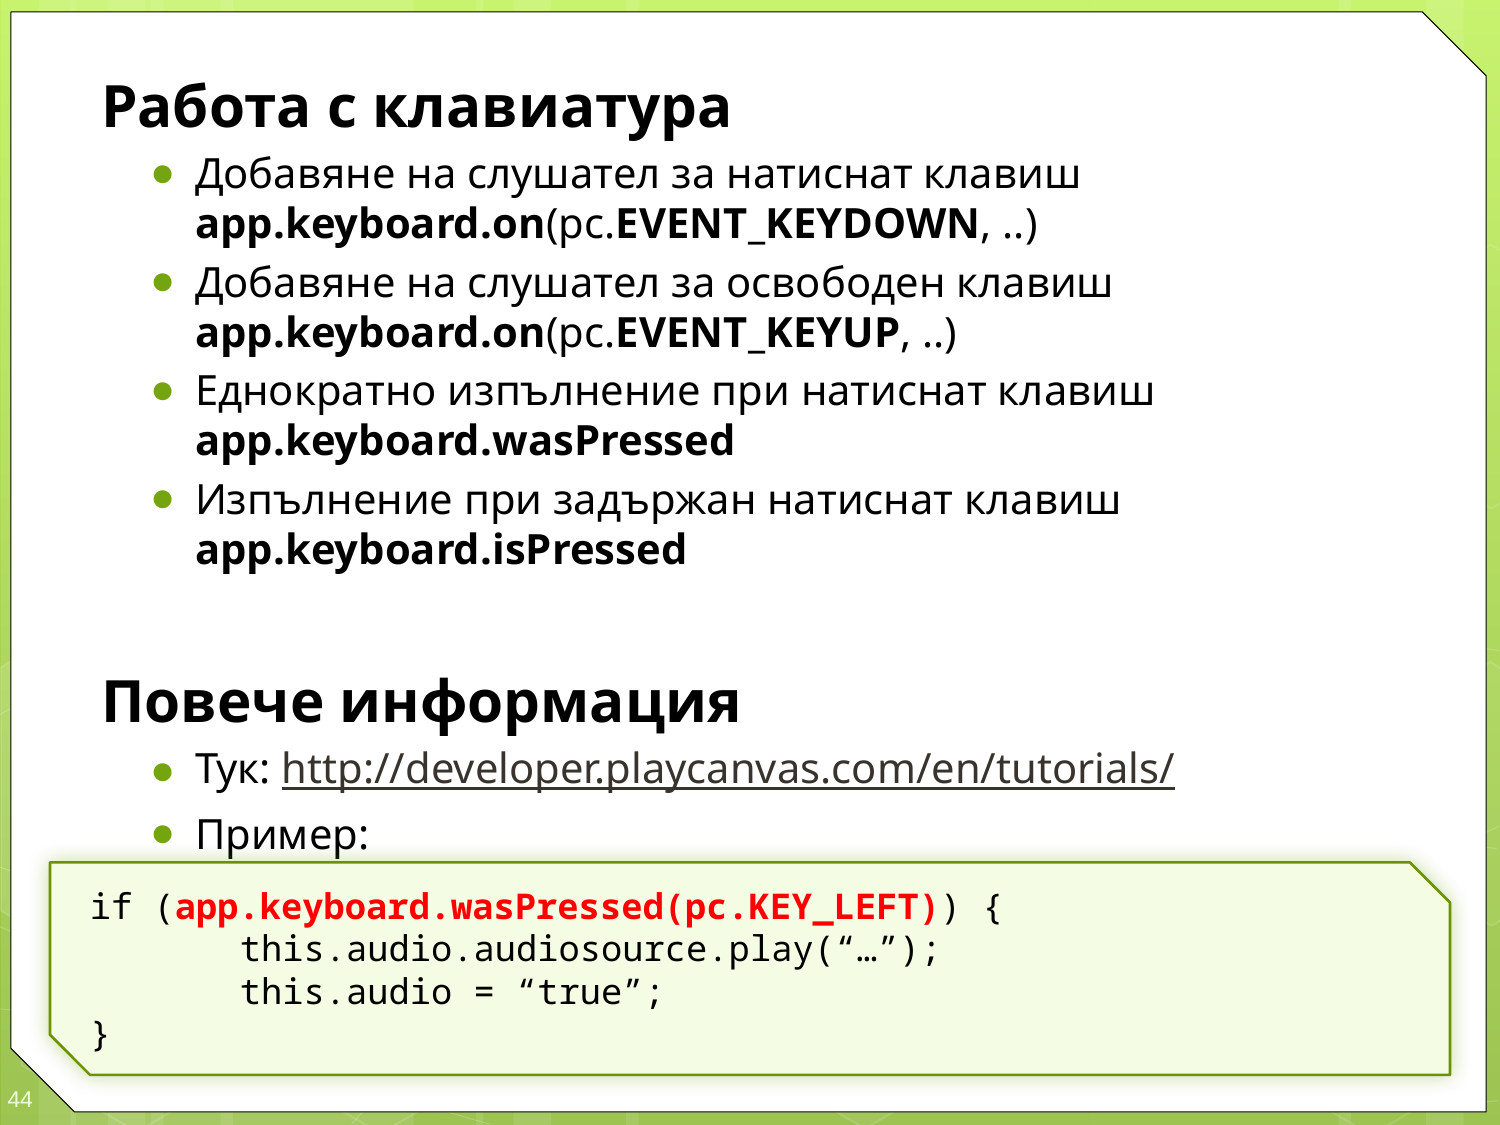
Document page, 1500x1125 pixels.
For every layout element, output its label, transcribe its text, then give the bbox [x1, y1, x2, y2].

text_box if (app.keyboard.wasPressed(pc.KEY_LEFT)) { this.audio.audiosource.play(“…”); this.audio = “true”; } [48, 861, 1452, 1077]
list Работа с клавиатура Добавяне на слушател за натиснат клавиш app.keyboard.on(pc.EVENT_KEYDOWN, ..) Добавяне на слушател за освободен клавиш app.keyboard.on(pc.EVENT_KEYUP, ..) Еднократно изпълнение при натиснат клавиш app.keyboard.wasPressed Изпълнение при задържан натиснат клавиш app.keyboard.isPressed Повече информация Тук: http://developer.playcanvas.com/en/tutorials/ Пример: [75, 61, 1488, 1113]
